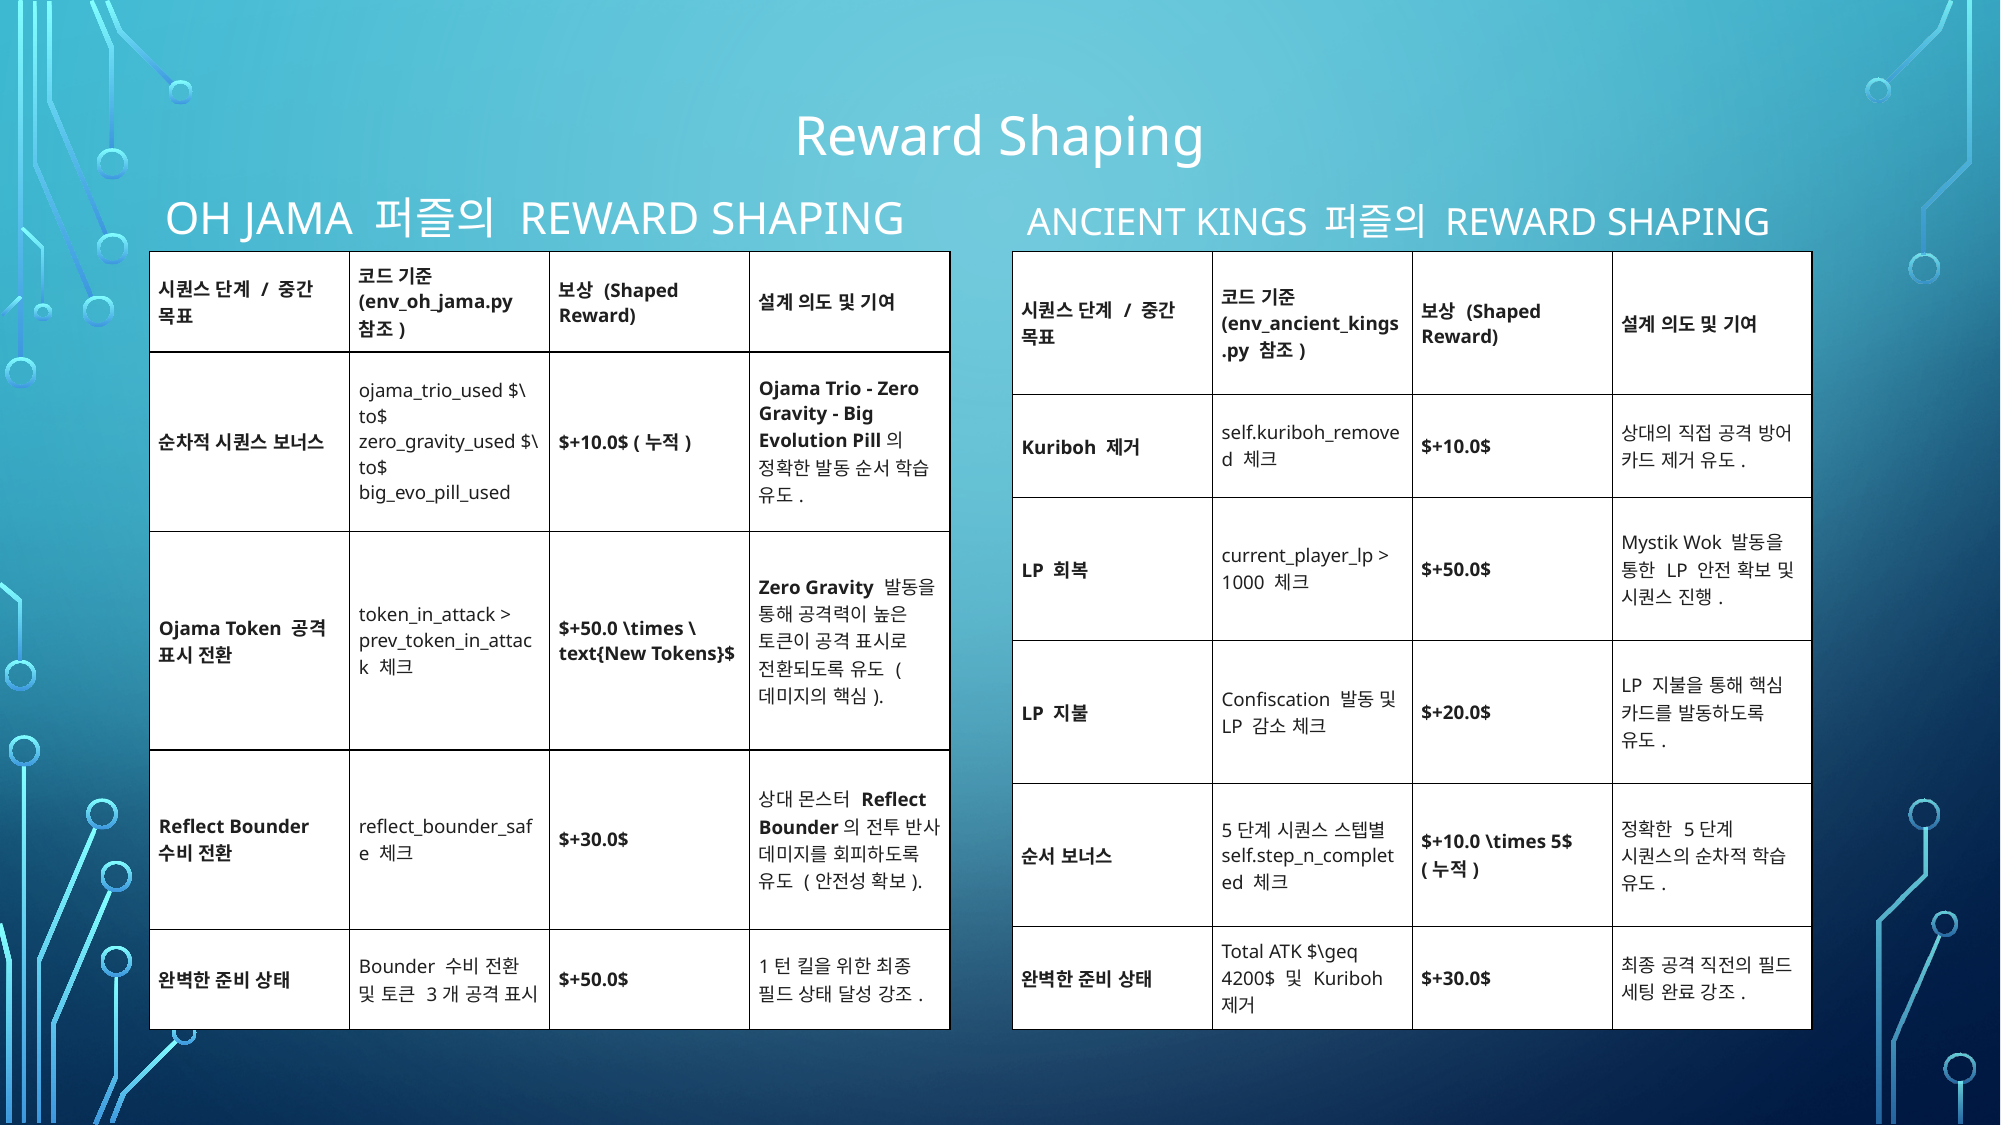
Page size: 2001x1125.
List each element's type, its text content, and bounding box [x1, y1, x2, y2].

table_header 보상 (Shaped Reward) [1413, 252, 1612, 394]
table_cell Bounder 수비 전환 및 토큰 3개 공격 표시 [350, 930, 549, 1029]
table_cell Confiscation 발동 및 LP 감소 체크 [1213, 641, 1412, 783]
table_cell 1턴 킬을 위한 최종 필드 상태 달성 강조. [750, 930, 949, 1029]
table_cell 상대의 직접 공격 방어 카드 제거 유도. [1613, 395, 1811, 497]
table_cell 순차적 시퀀스 보너스 [150, 353, 349, 531]
table_header 시퀀스 단계 / 중간 목표 [1013, 252, 1212, 394]
table_cell $+10.0$ [1413, 395, 1612, 497]
table_header 시퀀스 단계 / 중간 목표 [150, 252, 349, 351]
table_cell $+50.0$ [1413, 498, 1612, 640]
table_header 보상 (Shaped Reward) [550, 252, 749, 351]
table_cell token_in_attack > prev_token_in_attack 체크 [350, 532, 549, 749]
table_cell $+30.0$ [1413, 927, 1612, 1029]
table_cell ojama_trio_used $\to$ zero_gravity_used $\to$ big_evo_pill_used [350, 353, 549, 531]
table_cell $+50.0$ [550, 930, 749, 1029]
table_cell 5단계 시퀀스 스텝별 self.step_n_completed 체크 [1213, 784, 1412, 926]
table_cell LP 지불을 통해 핵심 카드를 발동하도록 유도. [1613, 641, 1811, 783]
table_header 설계 의도 및 기여 [1613, 252, 1811, 394]
table_cell 완벽한 준비 상태 [1013, 927, 1212, 1029]
table_cell 상대 몬스터 Reflect Bounder의 전투 반사 데미지를 회피하도록 유도 (안전성 확보). [750, 751, 949, 929]
table_header 코드 기준 (env_oh_jama.py 참조) [350, 252, 549, 351]
table_cell Total ATK $\geq 4200$ 및 Kuriboh 제거 [1213, 927, 1412, 1029]
table_cell 정확한 5단계 시퀀스의 순차적 학습 유도. [1613, 784, 1811, 926]
table_header 코드 기준 (env_ancient_kings.py 참조) [1213, 252, 1412, 394]
table_cell 완벽한 준비 상태 [150, 930, 349, 1029]
table_cell Mystik Wok 발동을 통한 LP 안전 확보 및 시퀀스 진행. [1613, 498, 1811, 640]
table_cell $+20.0$ [1413, 641, 1612, 783]
table_cell 최종 공격 직전의 필드 세팅 완료 강조. [1613, 927, 1811, 1029]
table_cell current_player_lp > 1000 체크 [1213, 498, 1412, 640]
table_cell Reflect Bounder 수비 전환 [150, 751, 349, 929]
table_cell $+30.0$ [550, 751, 749, 929]
table_cell Kuriboh 제거 [1013, 395, 1212, 497]
table_cell LP 회복 [1013, 498, 1212, 640]
title Reward Shaping [187, 101, 1813, 175]
table_cell LP 지불 [1013, 641, 1212, 783]
table_cell Zero Gravity 발동을 통해 공격력이 높은 토큰이 공격 표시로 전환되도록 유도 (데미지의 핵심). [750, 532, 949, 749]
list Oh Jama 퍼즐의 Reward Shaping [149, 177, 950, 251]
table_cell Ojama Token 공격 표시 전환 [150, 532, 349, 749]
table_cell reflect_bounder_safe 체크 [350, 751, 549, 929]
table_header 설계 의도 및 기여 [750, 252, 949, 351]
table_cell self.kuriboh_removed 체크 [1213, 395, 1412, 497]
table_cell $+10.0 \times 5$ (누적) [1413, 784, 1612, 926]
table_cell $+10.0$ (누적) [550, 353, 749, 531]
table_cell $+50.0 \times \text{New Tokens}$ [550, 532, 749, 749]
table_cell 순서 보너스 [1013, 784, 1212, 926]
table_cell Ojama Trio - Zero Gravity - Big Evolution Pill의 정확한 발동 순서 학습 유도. [750, 353, 949, 531]
list Ancient Kings 퍼즐의 Reward Shaping [1011, 174, 1813, 251]
